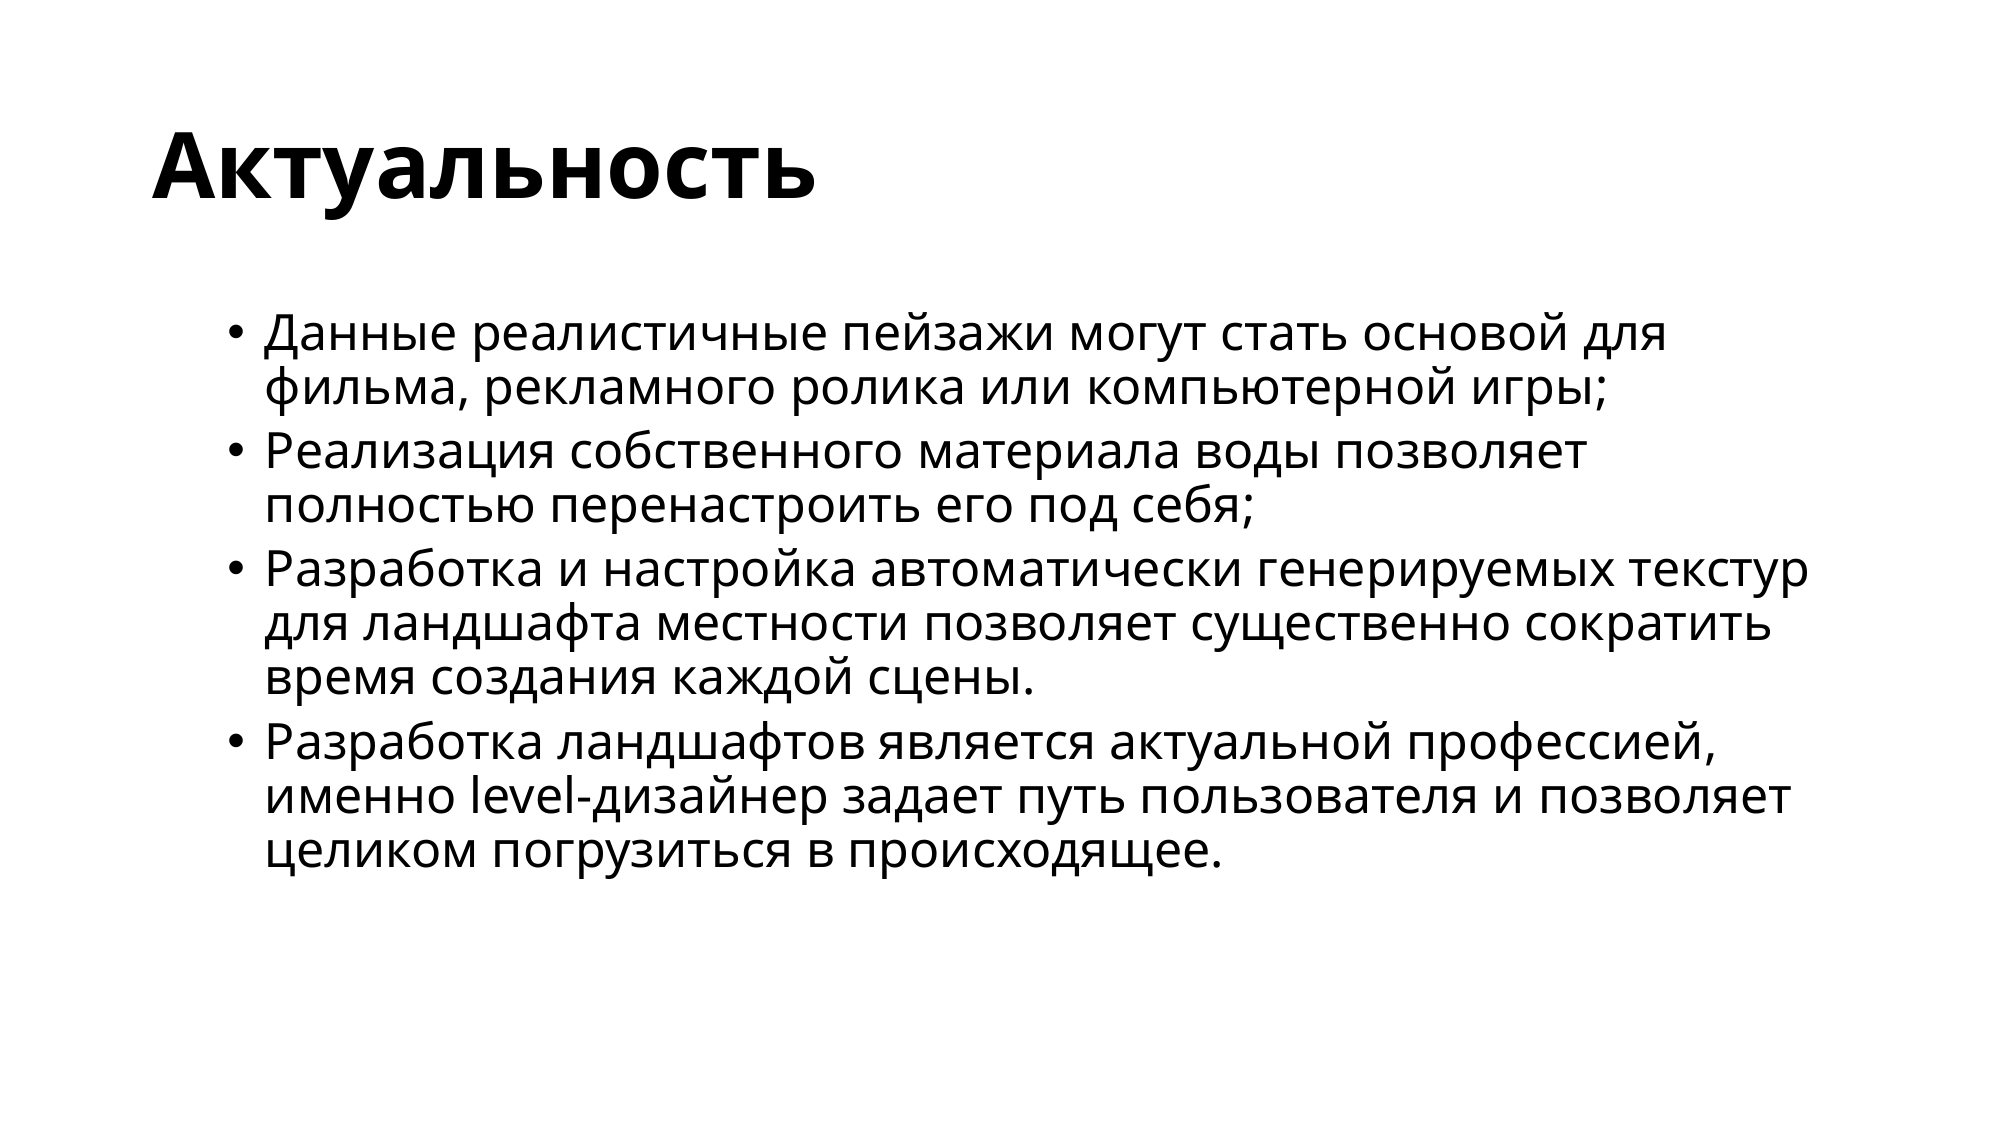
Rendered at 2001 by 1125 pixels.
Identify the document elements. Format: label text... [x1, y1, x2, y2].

list Данные реалистичные пейзажи могут стать основой для фильма, рекламного ролика или компьютерной игры; Реализация собственного материала воды позволяет полностью перенастроить его под себя; Разработка и настройка автоматически генерируемых текстур для ландшафта местности позволяет существенно сократить время создания каждой сцены. Разработка ландшафтов является актуальной профессией, именно level-дизайнер задает путь пользователя и позволяет целиком погрузиться в происходящее. [137, 299, 1863, 1014]
title Актуальность [137, 59, 1863, 278]
